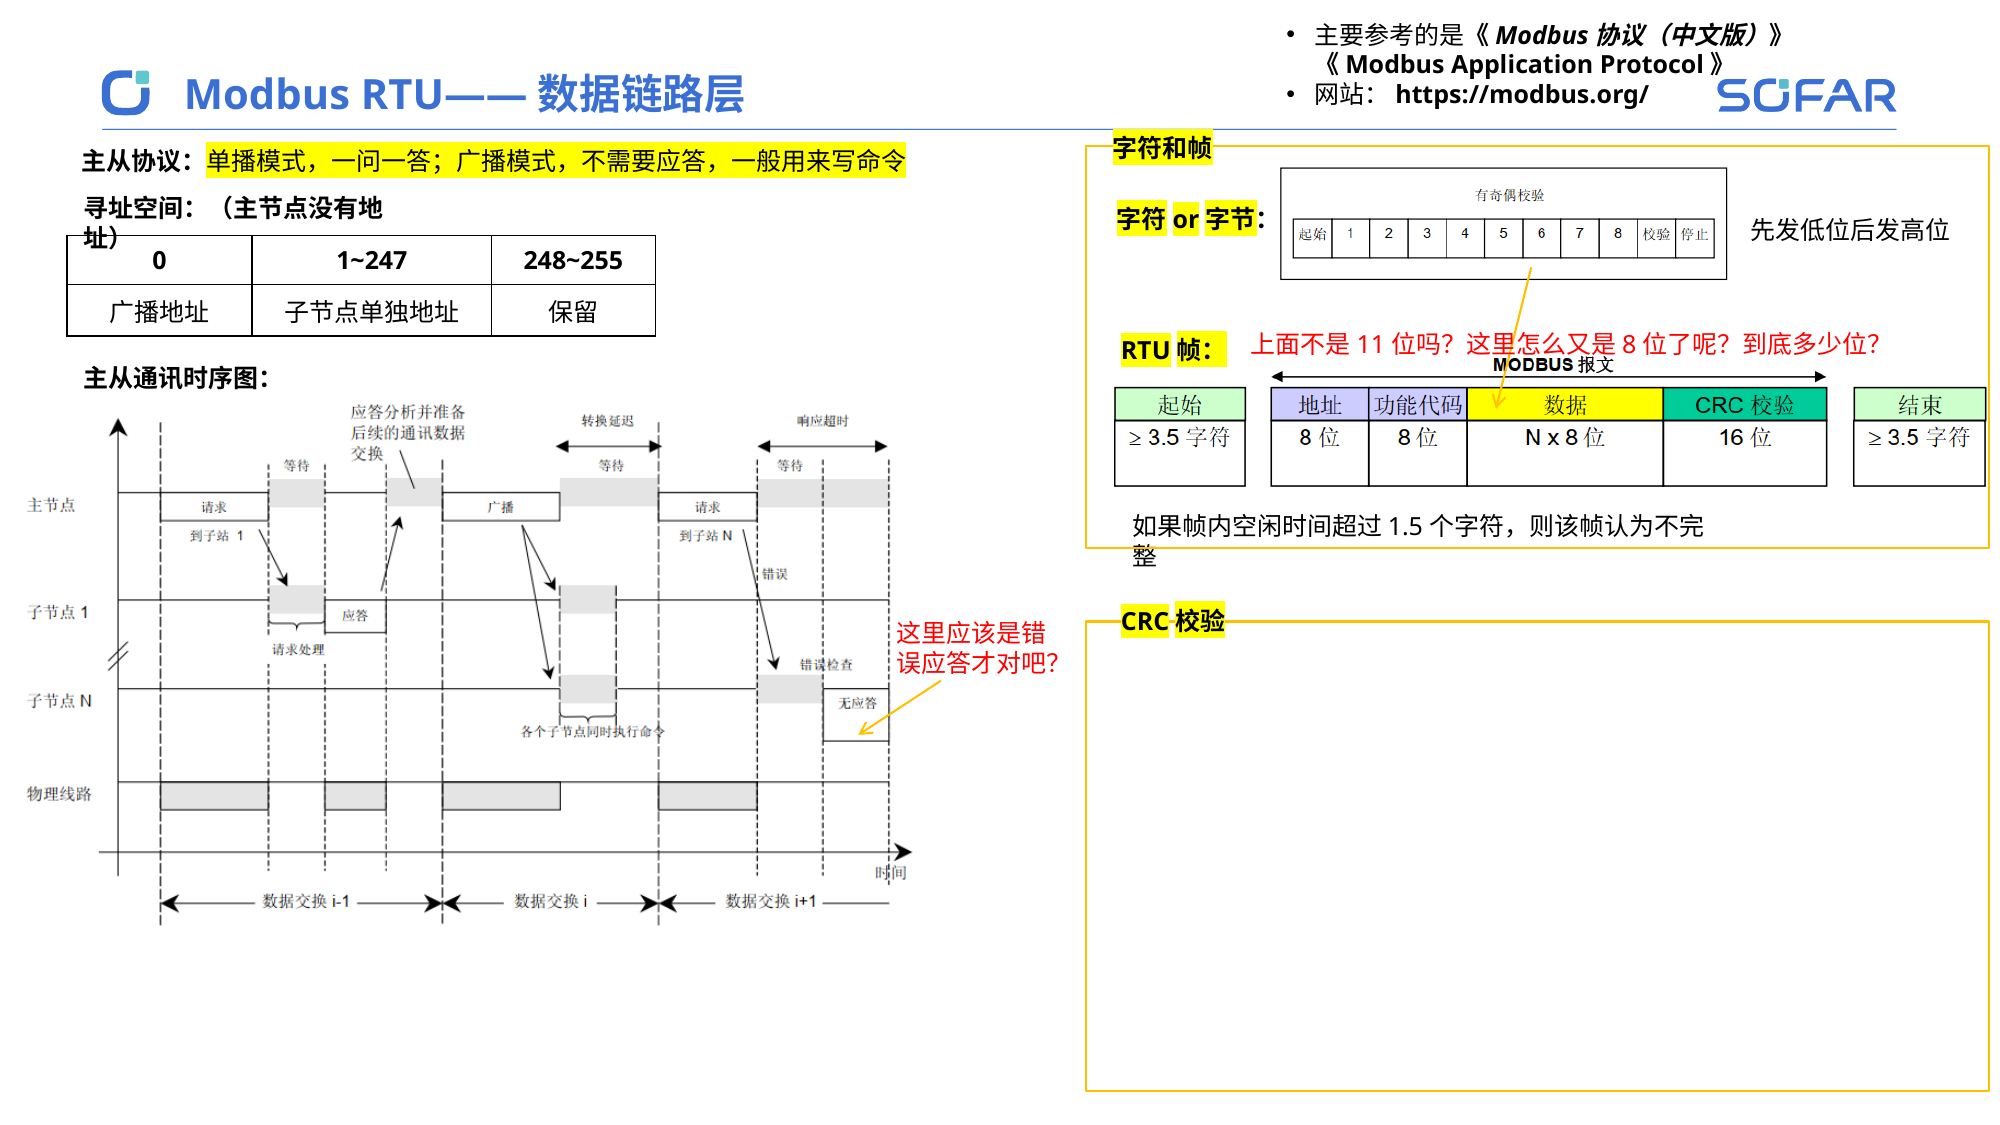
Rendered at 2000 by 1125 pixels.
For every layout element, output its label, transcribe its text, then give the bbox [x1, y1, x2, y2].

text_box 先发低位后发高位 [1737, 207, 1974, 252]
text_box 主从协议：单播模式，一问一答；广播模式，不需要应答，一般用来写命令 [66, 138, 1009, 177]
text_box 这里应该是错误应答才对吧？ [923, 609, 1066, 681]
picture [102, 78, 1897, 130]
text_box CRC校验 [1106, 597, 1263, 636]
text_box [1084, 619, 1991, 1093]
list Modbus RTU——数据链路层 [169, 60, 1271, 113]
text_box 主从通讯时序图： [68, 355, 439, 394]
table_cell 广播地址 [68, 285, 251, 335]
text_box 主要参考的是《Modbus协议（中文版）》《Modbus Application Protocol》 网站：https://modbus.org/ [1271, 11, 1924, 113]
picture [1271, 160, 1733, 283]
table_header 1~247 [253, 236, 491, 284]
picture [7, 396, 920, 932]
picture [1105, 346, 1990, 490]
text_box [1495, 267, 1532, 410]
table_header 0 [68, 236, 251, 284]
text_box [1084, 144, 1991, 550]
table_cell 保留 [492, 285, 655, 335]
text_box 字符和帧 [1098, 125, 1255, 164]
table_cell 子节点单独地址 [253, 285, 491, 335]
table_header 248~255 [492, 236, 655, 284]
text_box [858, 680, 942, 736]
text_box 寻址空间：（主节点没有地址） [68, 185, 439, 224]
